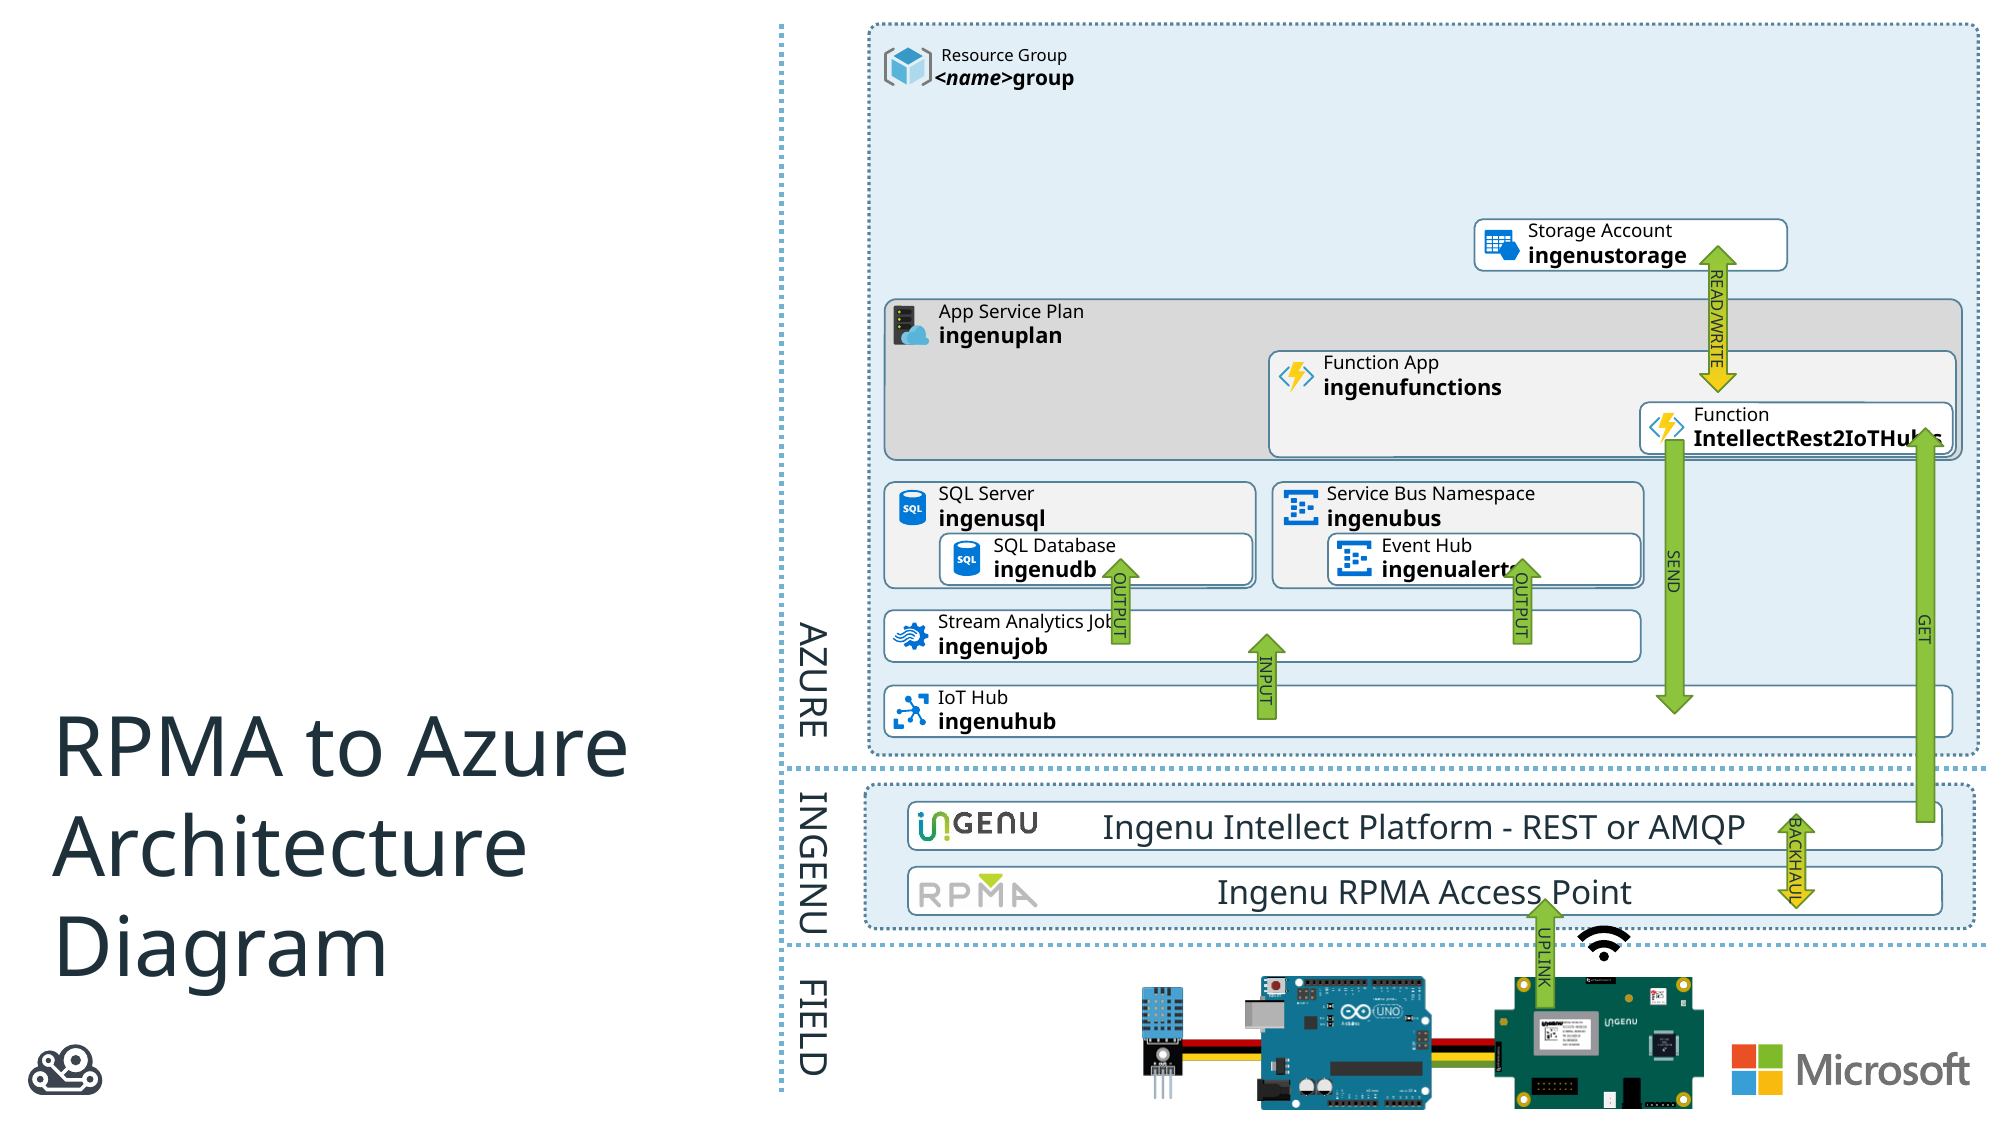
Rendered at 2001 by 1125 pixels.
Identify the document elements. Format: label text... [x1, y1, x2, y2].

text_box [884, 685, 1953, 738]
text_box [780, 23, 1986, 1096]
picture [1142, 975, 1704, 1110]
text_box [1639, 402, 1953, 455]
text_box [884, 298, 1963, 461]
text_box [884, 481, 1256, 589]
text_box RPMA to Azure Architecture Diagram [37, 685, 744, 1001]
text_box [1268, 350, 1957, 458]
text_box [868, 23, 1979, 756]
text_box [884, 610, 1641, 663]
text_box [1474, 218, 1788, 272]
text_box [907, 866, 1943, 916]
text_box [907, 801, 1943, 851]
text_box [939, 533, 1253, 586]
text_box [1272, 481, 1645, 589]
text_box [1327, 533, 1641, 586]
